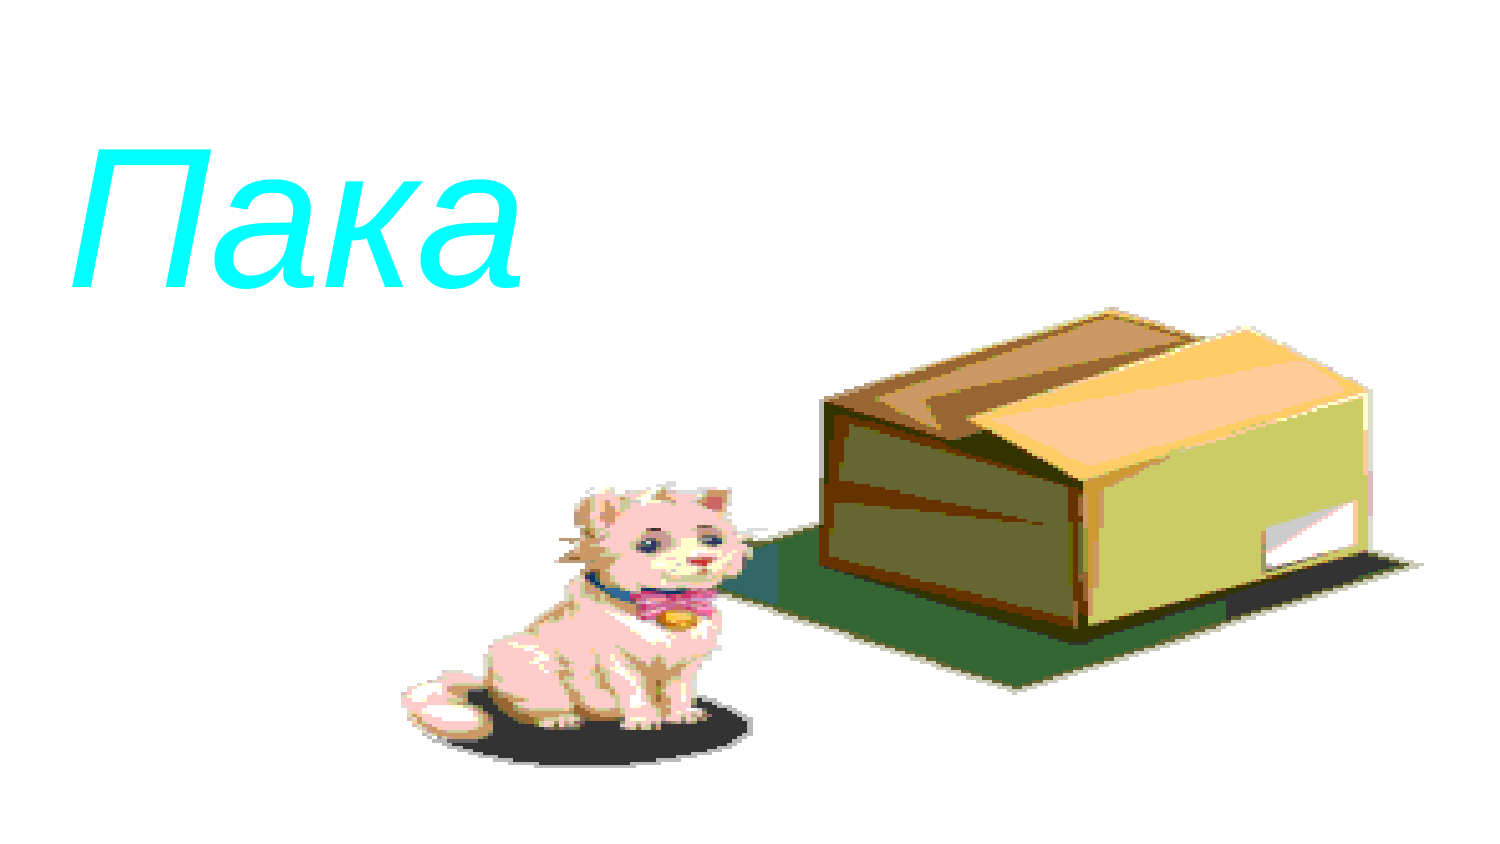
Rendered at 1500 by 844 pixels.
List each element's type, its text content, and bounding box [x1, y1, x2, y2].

picture [0, 0, 1500, 844]
title Пака [51, 72, 1449, 167]
